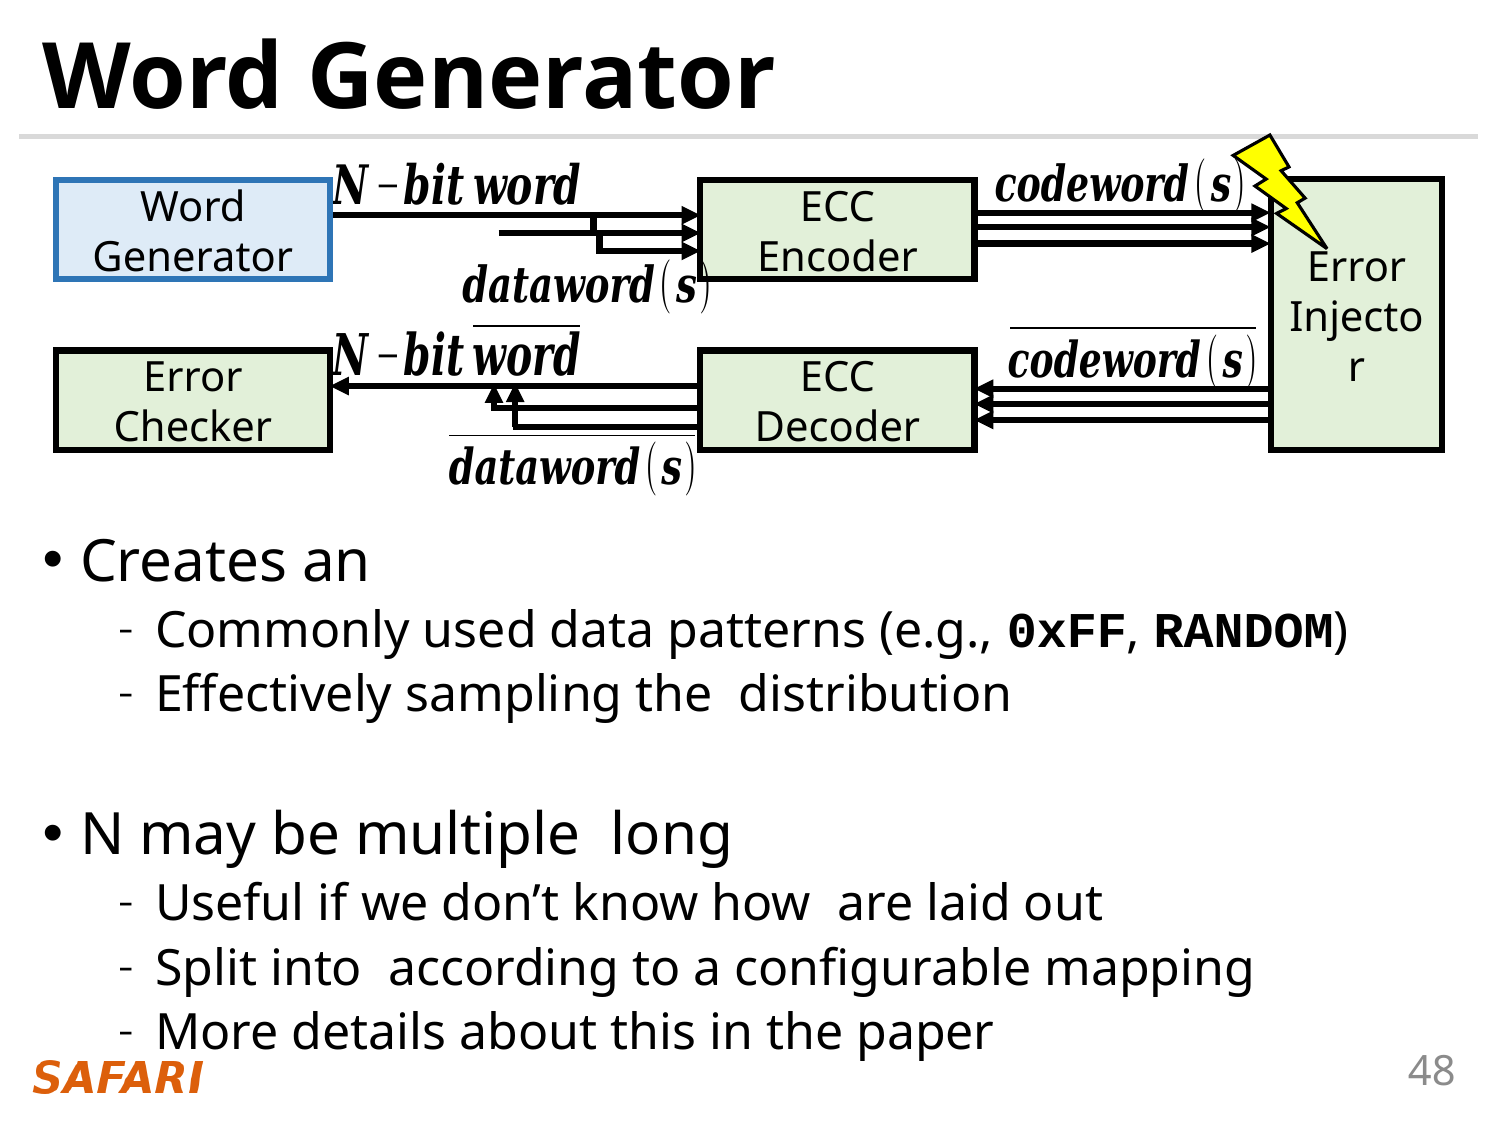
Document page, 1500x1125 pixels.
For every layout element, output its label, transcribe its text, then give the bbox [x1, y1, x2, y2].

picture [31, 1051, 209, 1104]
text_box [55, 134, 1443, 499]
title Word Generator [27, 21, 1487, 122]
